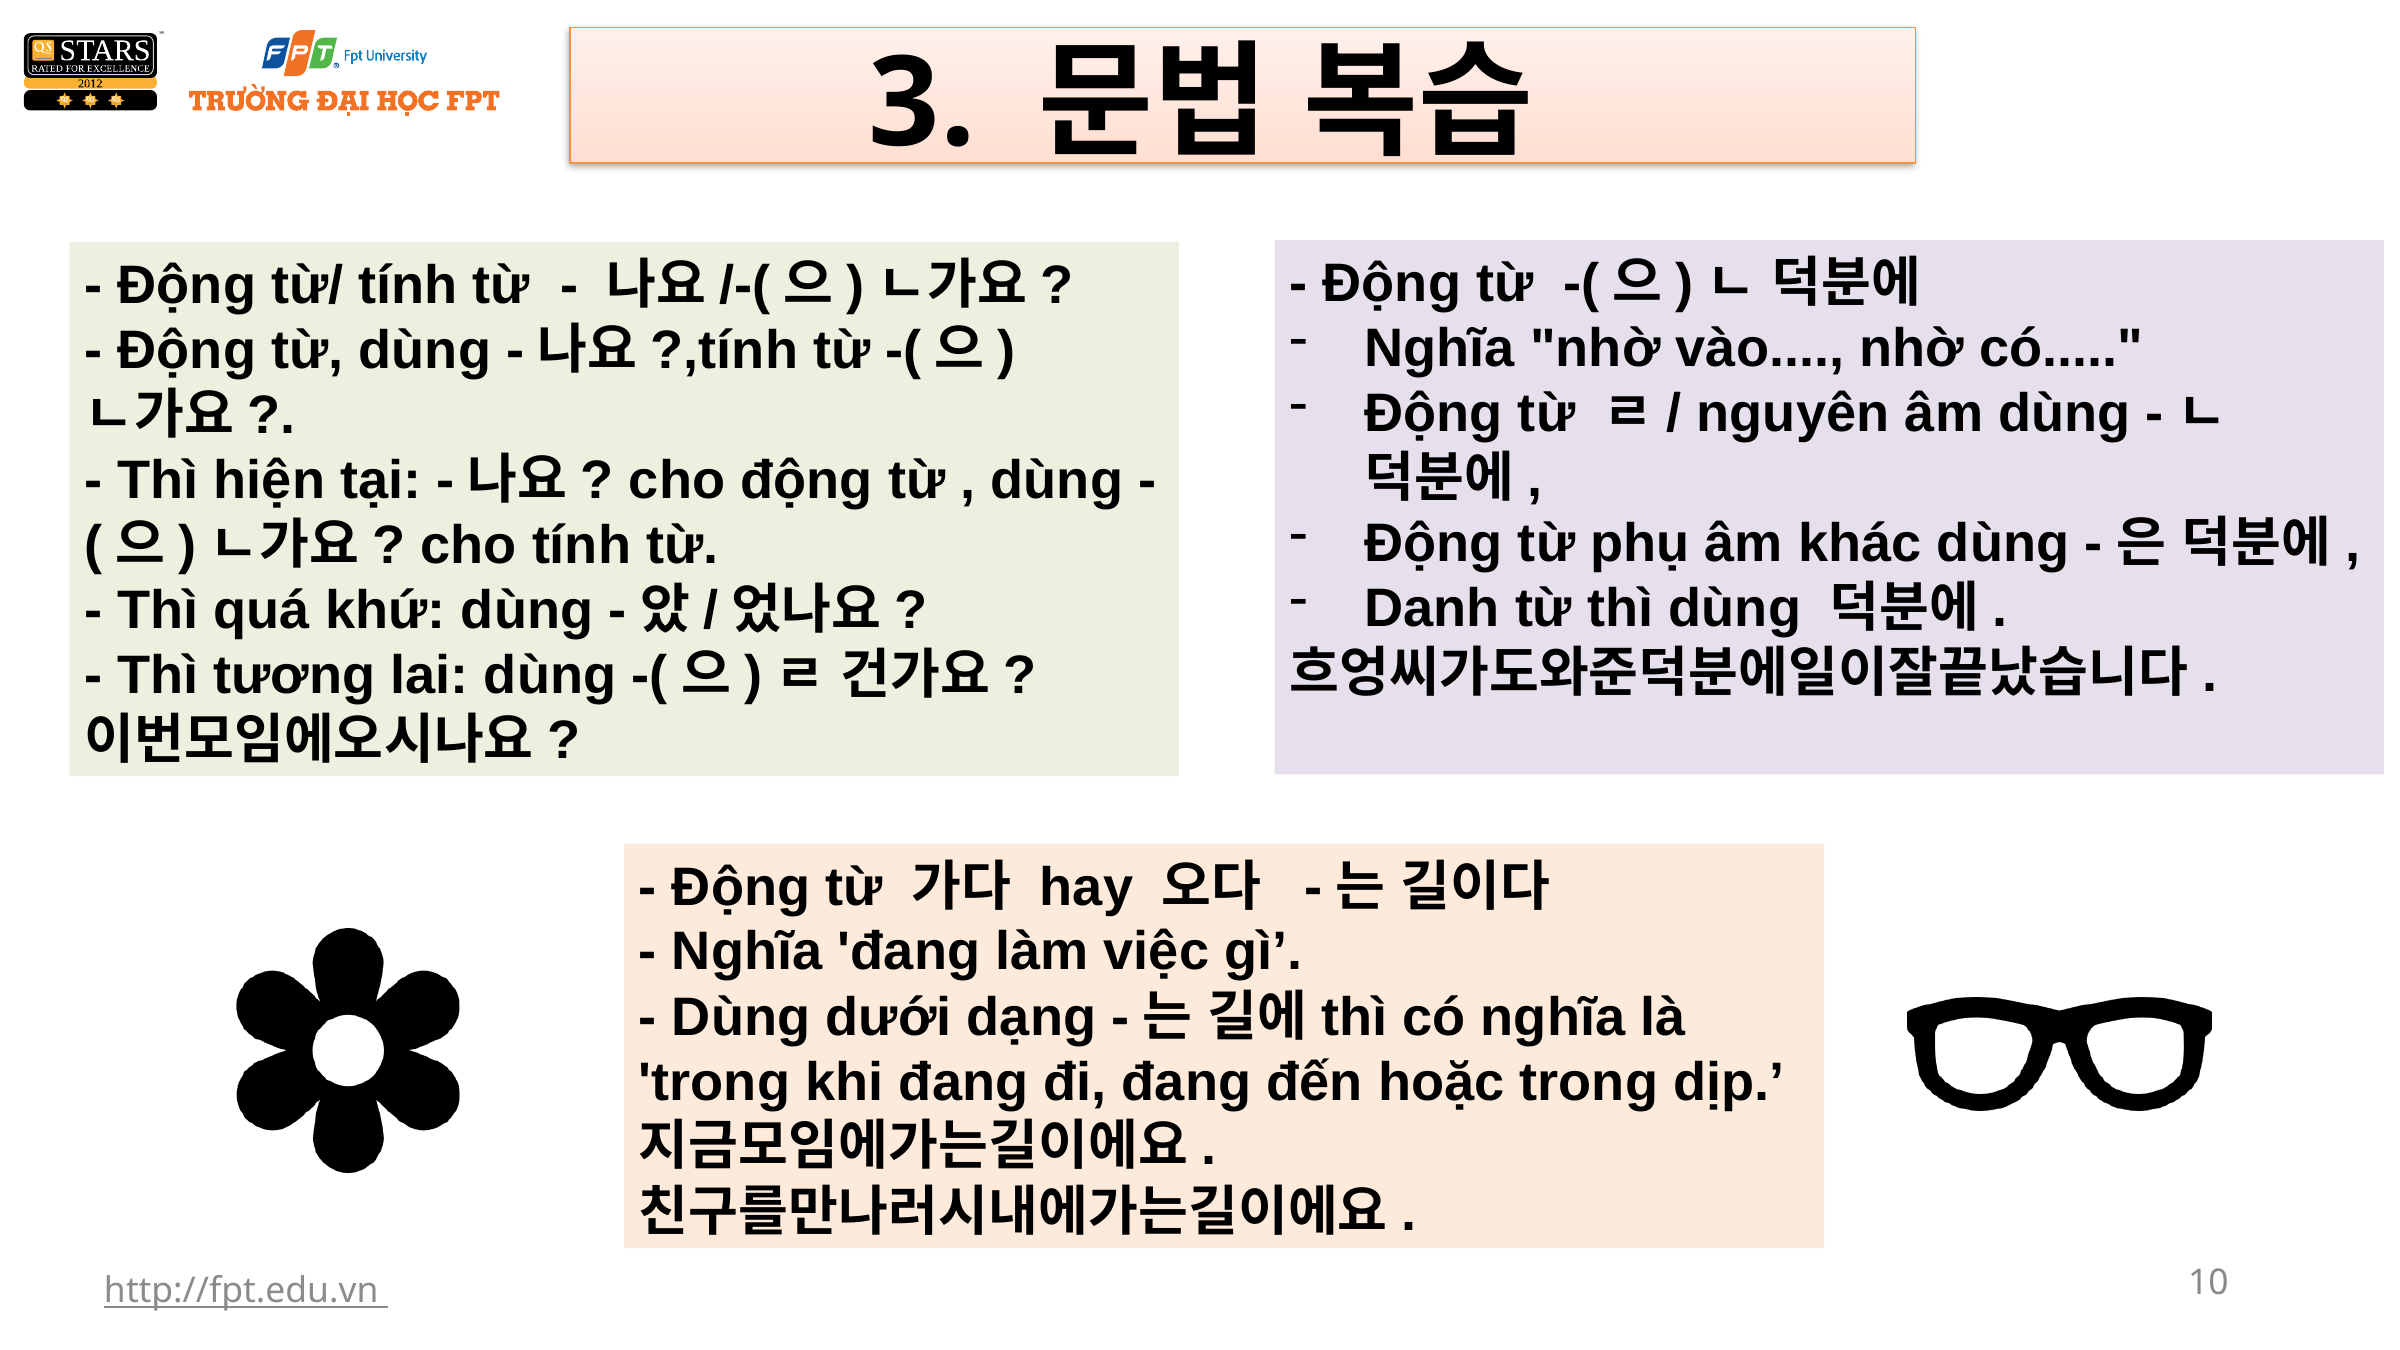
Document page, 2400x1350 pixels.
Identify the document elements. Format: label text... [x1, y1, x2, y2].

text_box - Động từ -(으)ㄴ 덕분에 Nghĩa "nhờ vào...., nhờ có....." Động từ ㄹ/ nguyên âm dùng -ㄴ 덕분에, Động từ phụ âm khác dùng -은 덕분에, Danh từ thì dùng 덕분에. 흐엉씨가도와준덕분에일이잘끝났습니다. [1274, 240, 2384, 775]
slide_number 10 [2132, 1252, 2250, 1314]
text_box - Động từ/ tính từ - 나요/-(으)ㄴ가요? - Động từ, dùng -나요?,tính từ -(으)ㄴ가요?. - Thì hiện tại: -나요? cho động từ , dùng -(으)ㄴ가요? cho tính từ. - Thì quá khứ: dùng -았/었나요? - Thì tương lai: dùng -(으)ㄹ 건가요? 이번모임에오시나요? [69, 241, 1179, 777]
text_box 3. 문법 복습 [569, 27, 1916, 164]
footer http://fpt.edu.vn [82, 1252, 843, 1325]
picture [1892, 887, 2226, 1220]
text_box - Động từ 가다 hay 오다 -는 길이다 - Nghĩa 'đang làm việc gì’. - Dùng dưới dạng -는 길에thì có nghĩa là 'trong khi đang đi, đang đến hoặc trong dịp.’ 지금모임에가는길이에요. 친구를만나러시내에가는길이에요. [624, 843, 1825, 1249]
picture [171, 875, 521, 1225]
